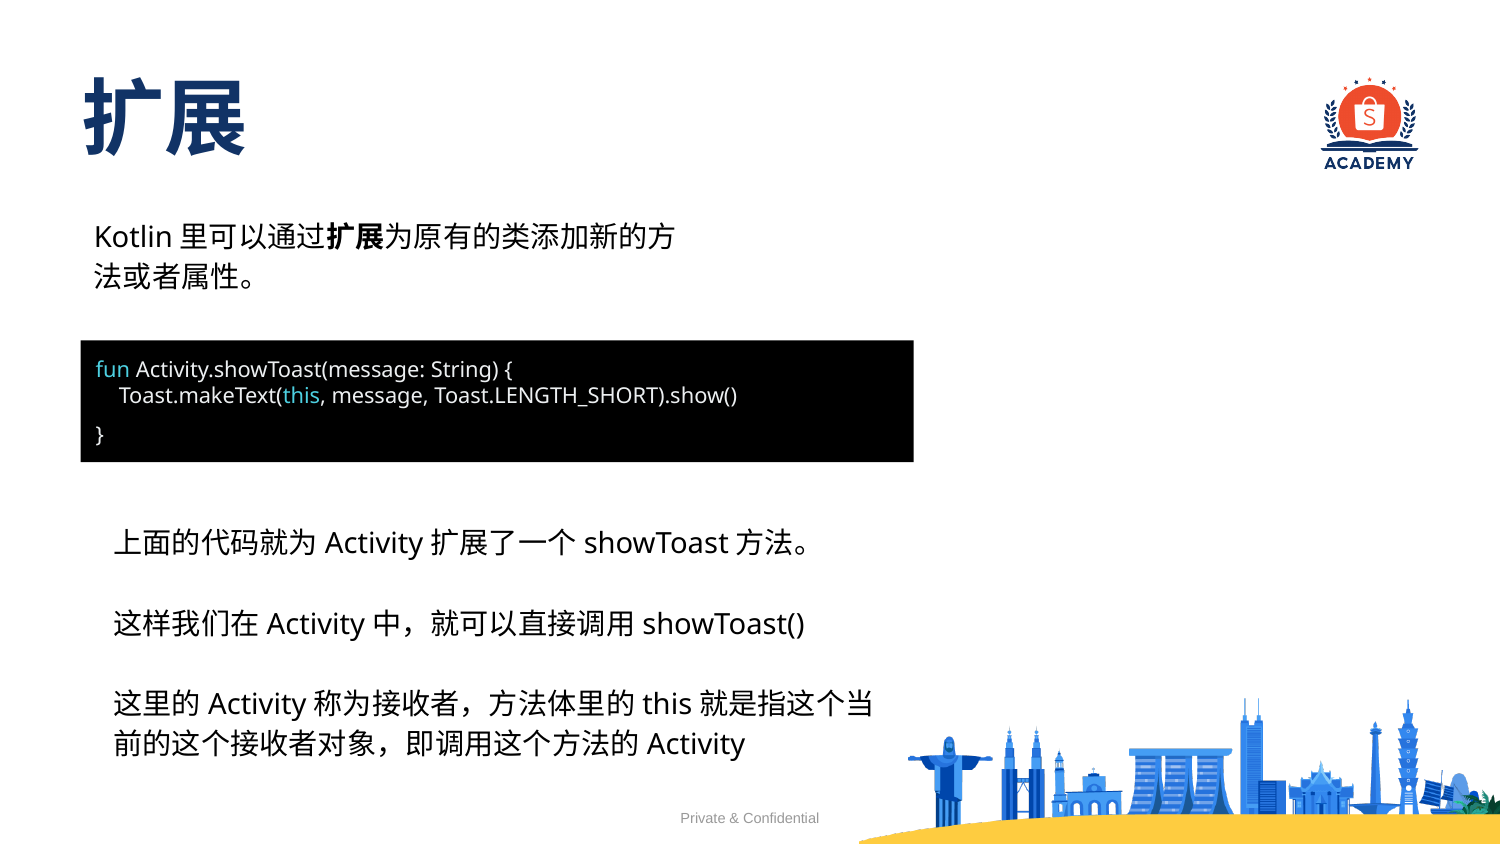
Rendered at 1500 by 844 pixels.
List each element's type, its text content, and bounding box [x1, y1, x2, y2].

text_box fun Activity.showToast(message: String) { Toast.makeText(this, message, Toast.LENGTH_SHORT).show() } [80, 340, 914, 463]
title 扩展 [78, 62, 912, 198]
text_box Kotlin里可以通过扩展为原有的类添加新的方法或者属性。 [78, 197, 699, 309]
picture [859, 688, 1500, 844]
picture [1292, 47, 1448, 203]
text_box 上面的代码就为Activity扩展了一个showToast方法。 这样我们在Activity中，就可以直接调用showToast() 这里的Activity称为接收者，方法体里的this就是指这个当前的这个接收者对象，即调用这个方法的Activity [98, 504, 903, 776]
